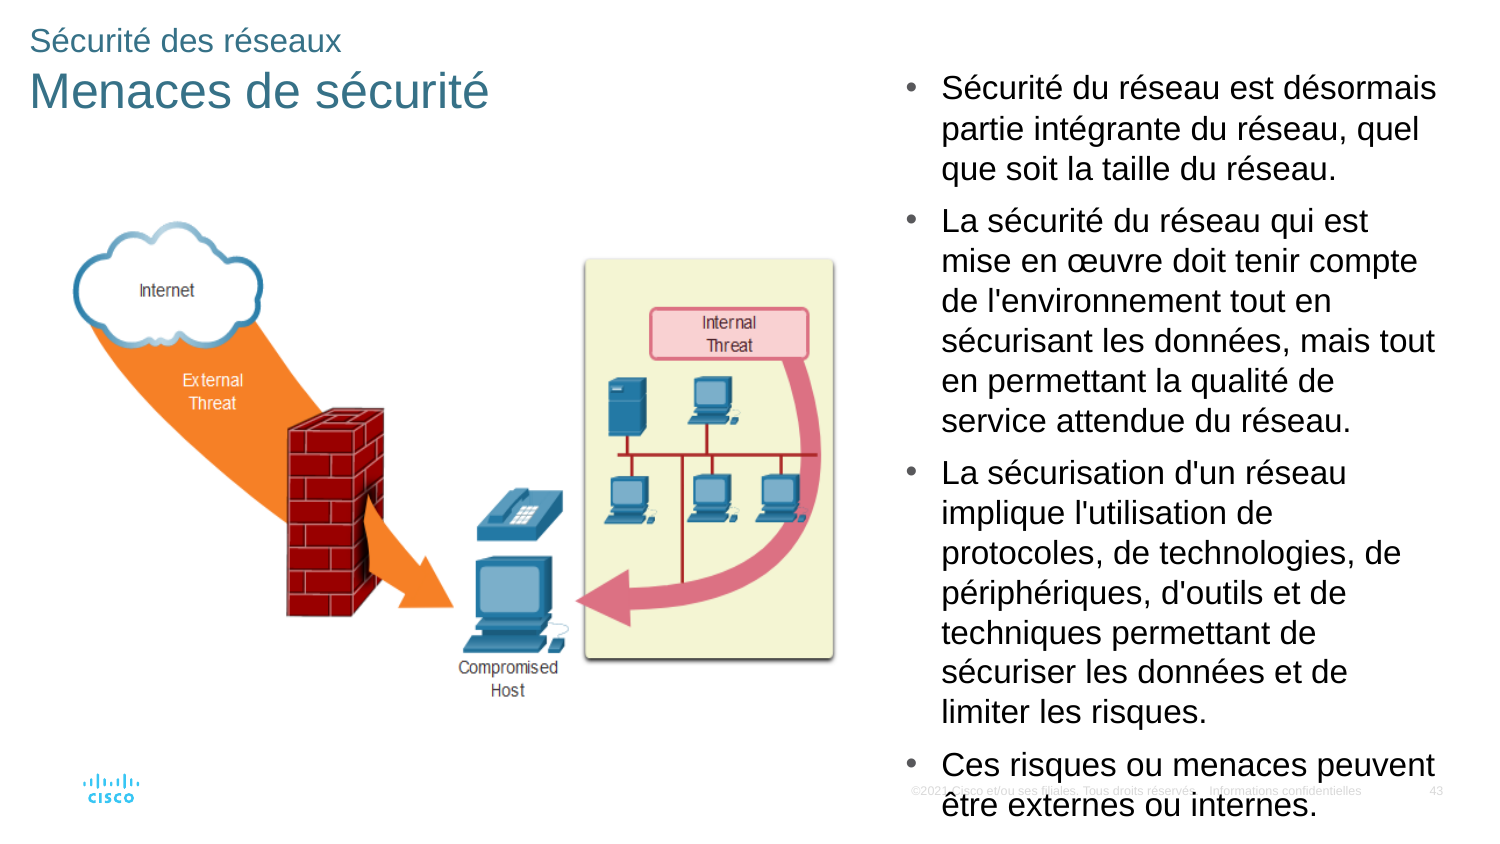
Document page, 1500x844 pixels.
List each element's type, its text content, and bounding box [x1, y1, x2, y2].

list Sécurité du réseau est désormais partie intégrante du réseau, quel que soit la taille du réseau. La sécurité du réseau qui est mise en œuvre doit tenir compte de l'environnement tout en sécurisant les données, mais tout en permettant la qualité de service attendue du réseau. La sécurisation d'un réseau implique l'utilisation de protocoles, de technologies, de périphériques, d'outils et de techniques permettant de sécuriser les données et de limiter les risques. Ces risques ou menaces peuvent être externes ou internes. [867, 59, 1470, 685]
picture [56, 216, 855, 707]
title Sécurité des réseaux Menaces de sécurité [14, 6, 855, 131]
